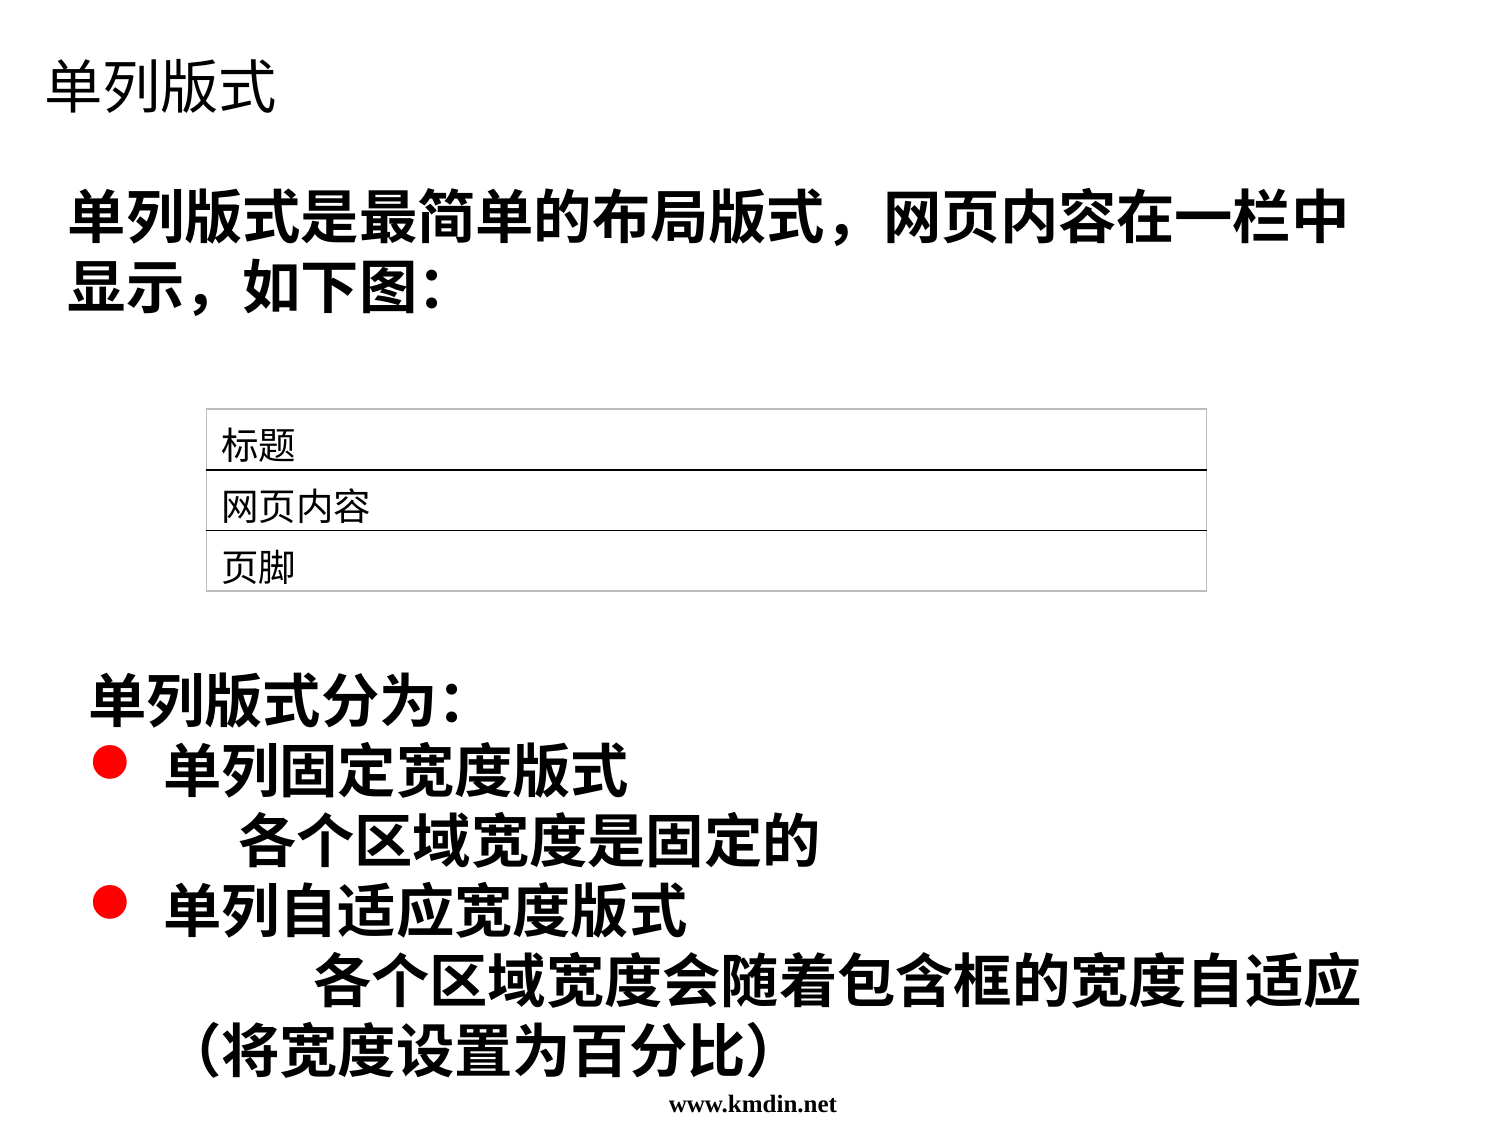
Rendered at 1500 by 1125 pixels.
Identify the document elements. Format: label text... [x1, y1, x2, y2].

table_cell 网页内容 [207, 471, 1206, 530]
text_box 单列版式分为： 单列固定宽度版式 各个区域宽度是固定的 单列自适应宽度版式 各个区域宽度会随着包含框的宽度自适应（将宽度设置为百分比） [73, 656, 1483, 1092]
table_cell 页脚 [207, 531, 1206, 590]
text_box 单列版式 [29, 42, 798, 128]
table_header 标题 [207, 410, 1206, 469]
text_box 单列版式是最简单的布局版式，网页内容在一栏中显示，如下图： [53, 172, 1403, 328]
